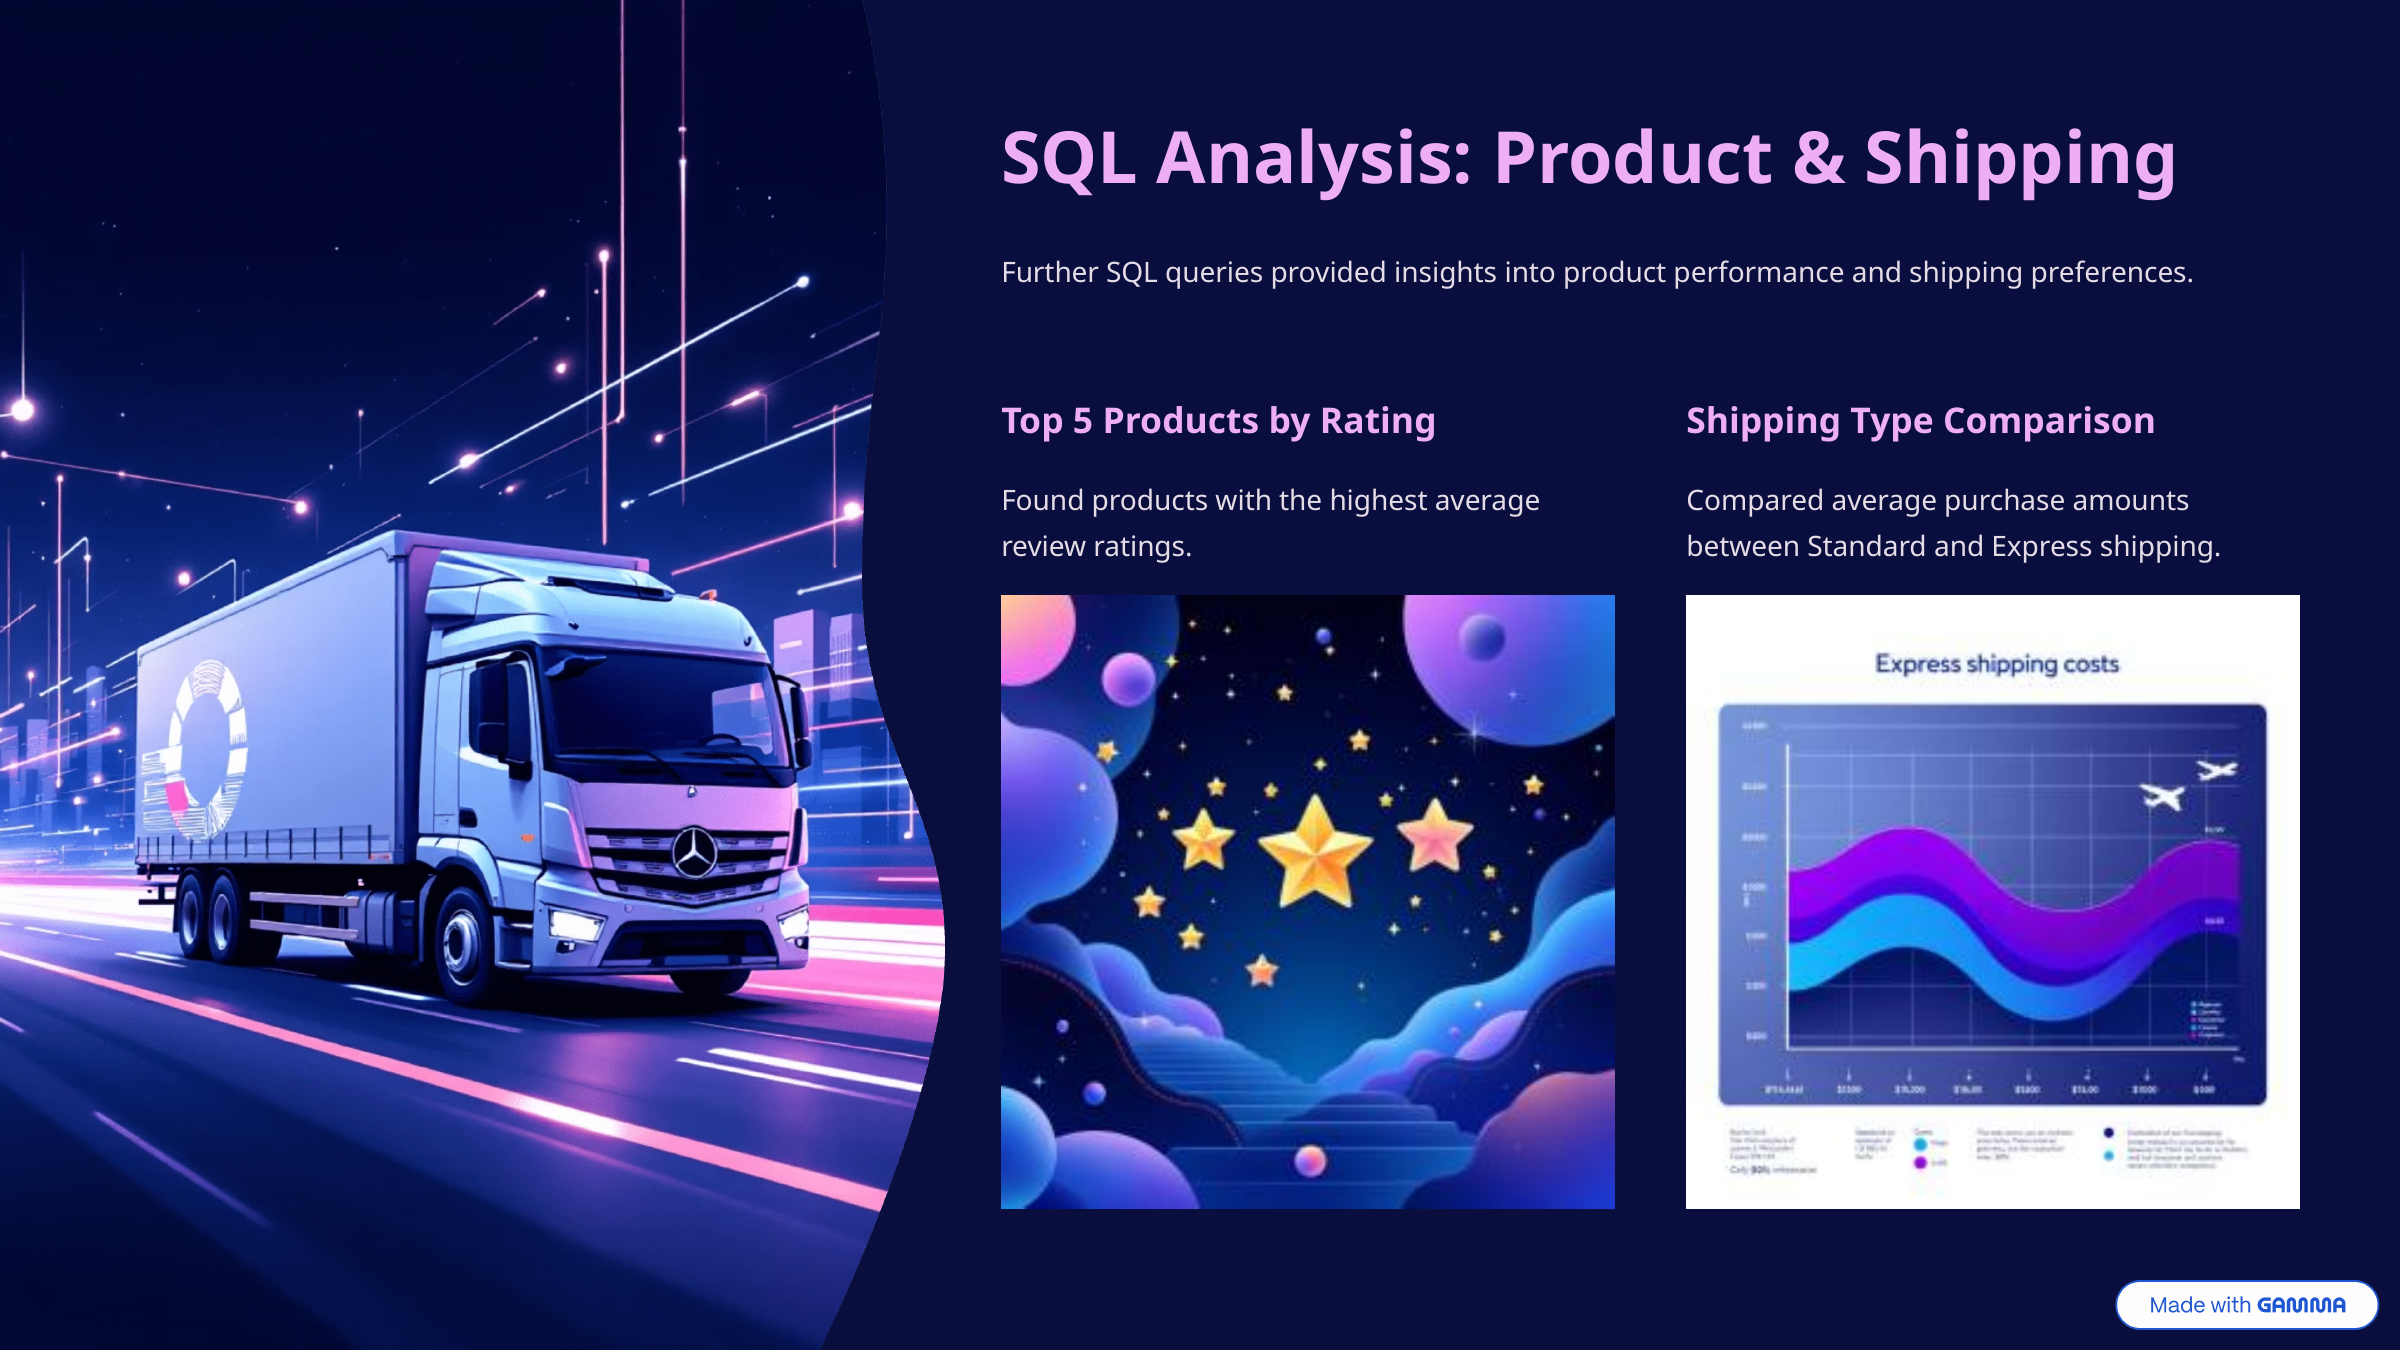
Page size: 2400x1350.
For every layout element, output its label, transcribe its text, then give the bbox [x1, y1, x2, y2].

picture [2106, 1271, 2389, 1339]
picture [1686, 595, 2300, 1209]
text_box Further SQL queries provided insights into product performance and shipping preferences. [1001, 242, 2299, 335]
text_box SQL Analysis: Product & Shipping [1001, 108, 2189, 199]
text_box Top 5 Products by Rating [1001, 396, 1445, 442]
text_box Compared average purchase amounts between Standard and Express shipping. [1686, 470, 2300, 563]
picture [0, 0, 945, 1350]
text_box Found products with the highest average review ratings. [1001, 470, 1615, 563]
text_box Shipping Type Comparison [1686, 396, 2168, 442]
picture [1001, 595, 1615, 1209]
